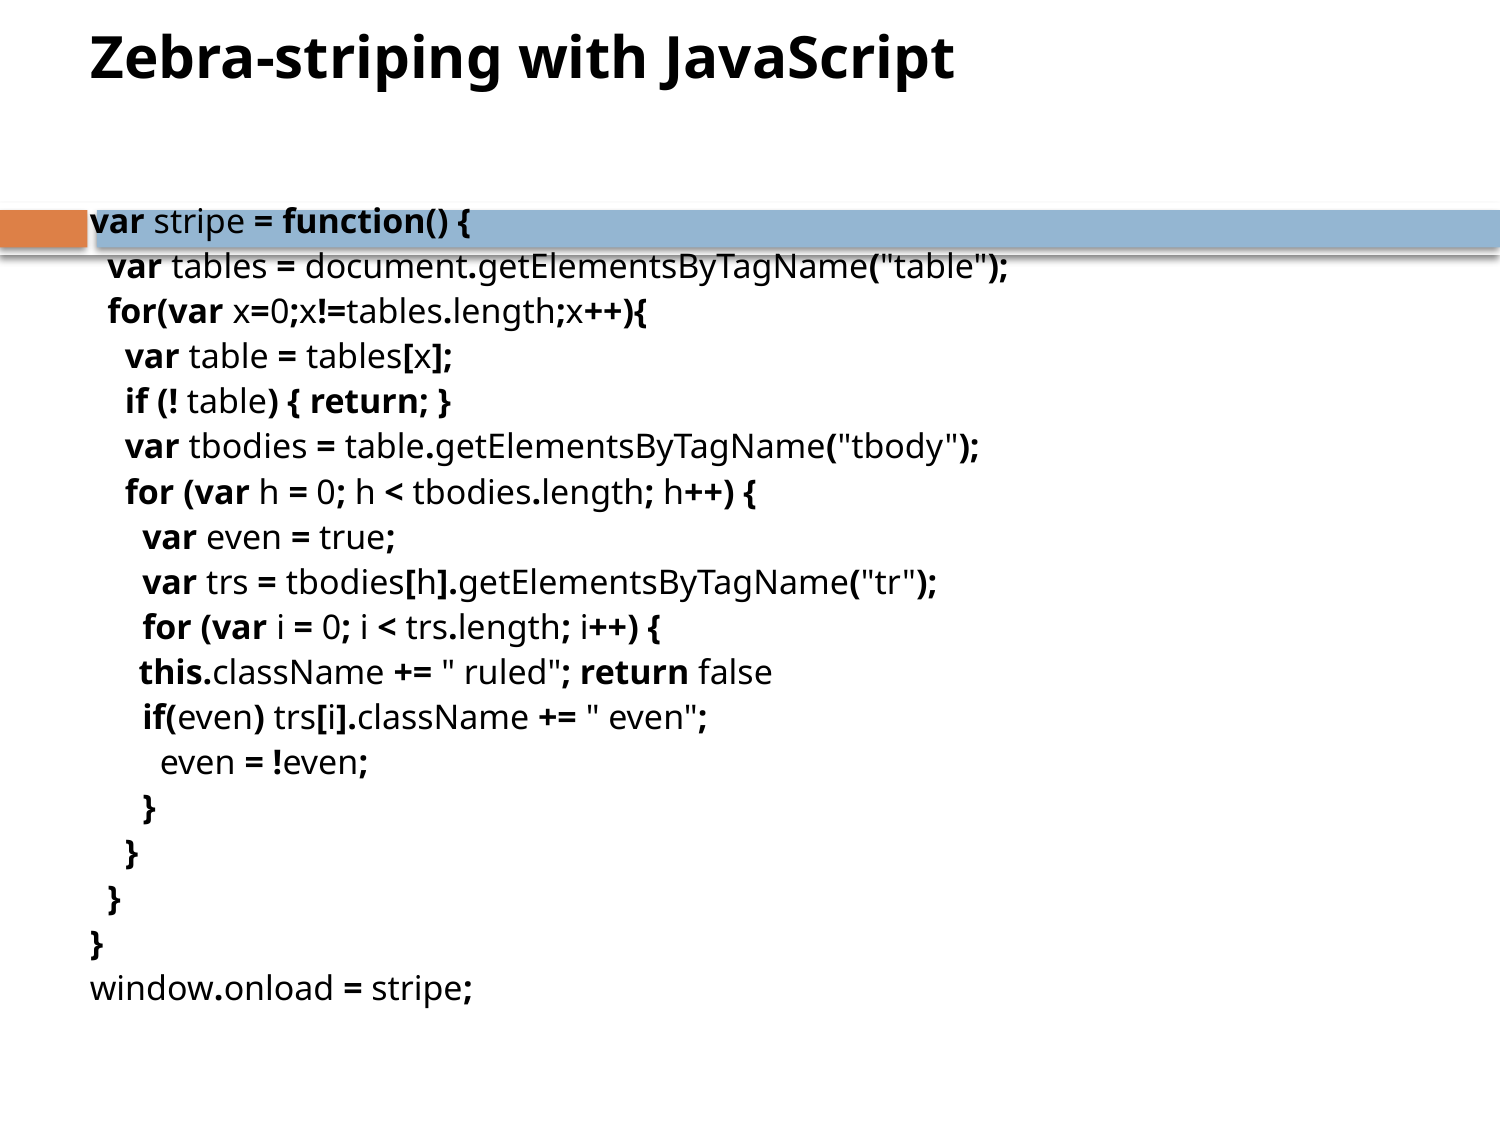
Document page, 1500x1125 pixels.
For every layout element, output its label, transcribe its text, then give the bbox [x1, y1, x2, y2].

list var stripe = function() { var tables = document.getElementsByTagName("table"); for(var x=0;x!=tables.length;x++){ var table = tables[x]; if (! table) { return; } var tbodies = table.getElementsByTagName("tbody"); for (var h = 0; h < tbodies.length; h++) { var even = true; var trs = tbodies[h].getElementsByTagName("tr"); for (var i = 0; i < trs.length; i++) { this.className += " ruled"; return false if(even) trs[i].className += " even"; even = !even; } } } } window.onload = stripe; [75, 200, 1427, 1015]
list Zebra-striping with JavaScript [75, 26, 1426, 99]
